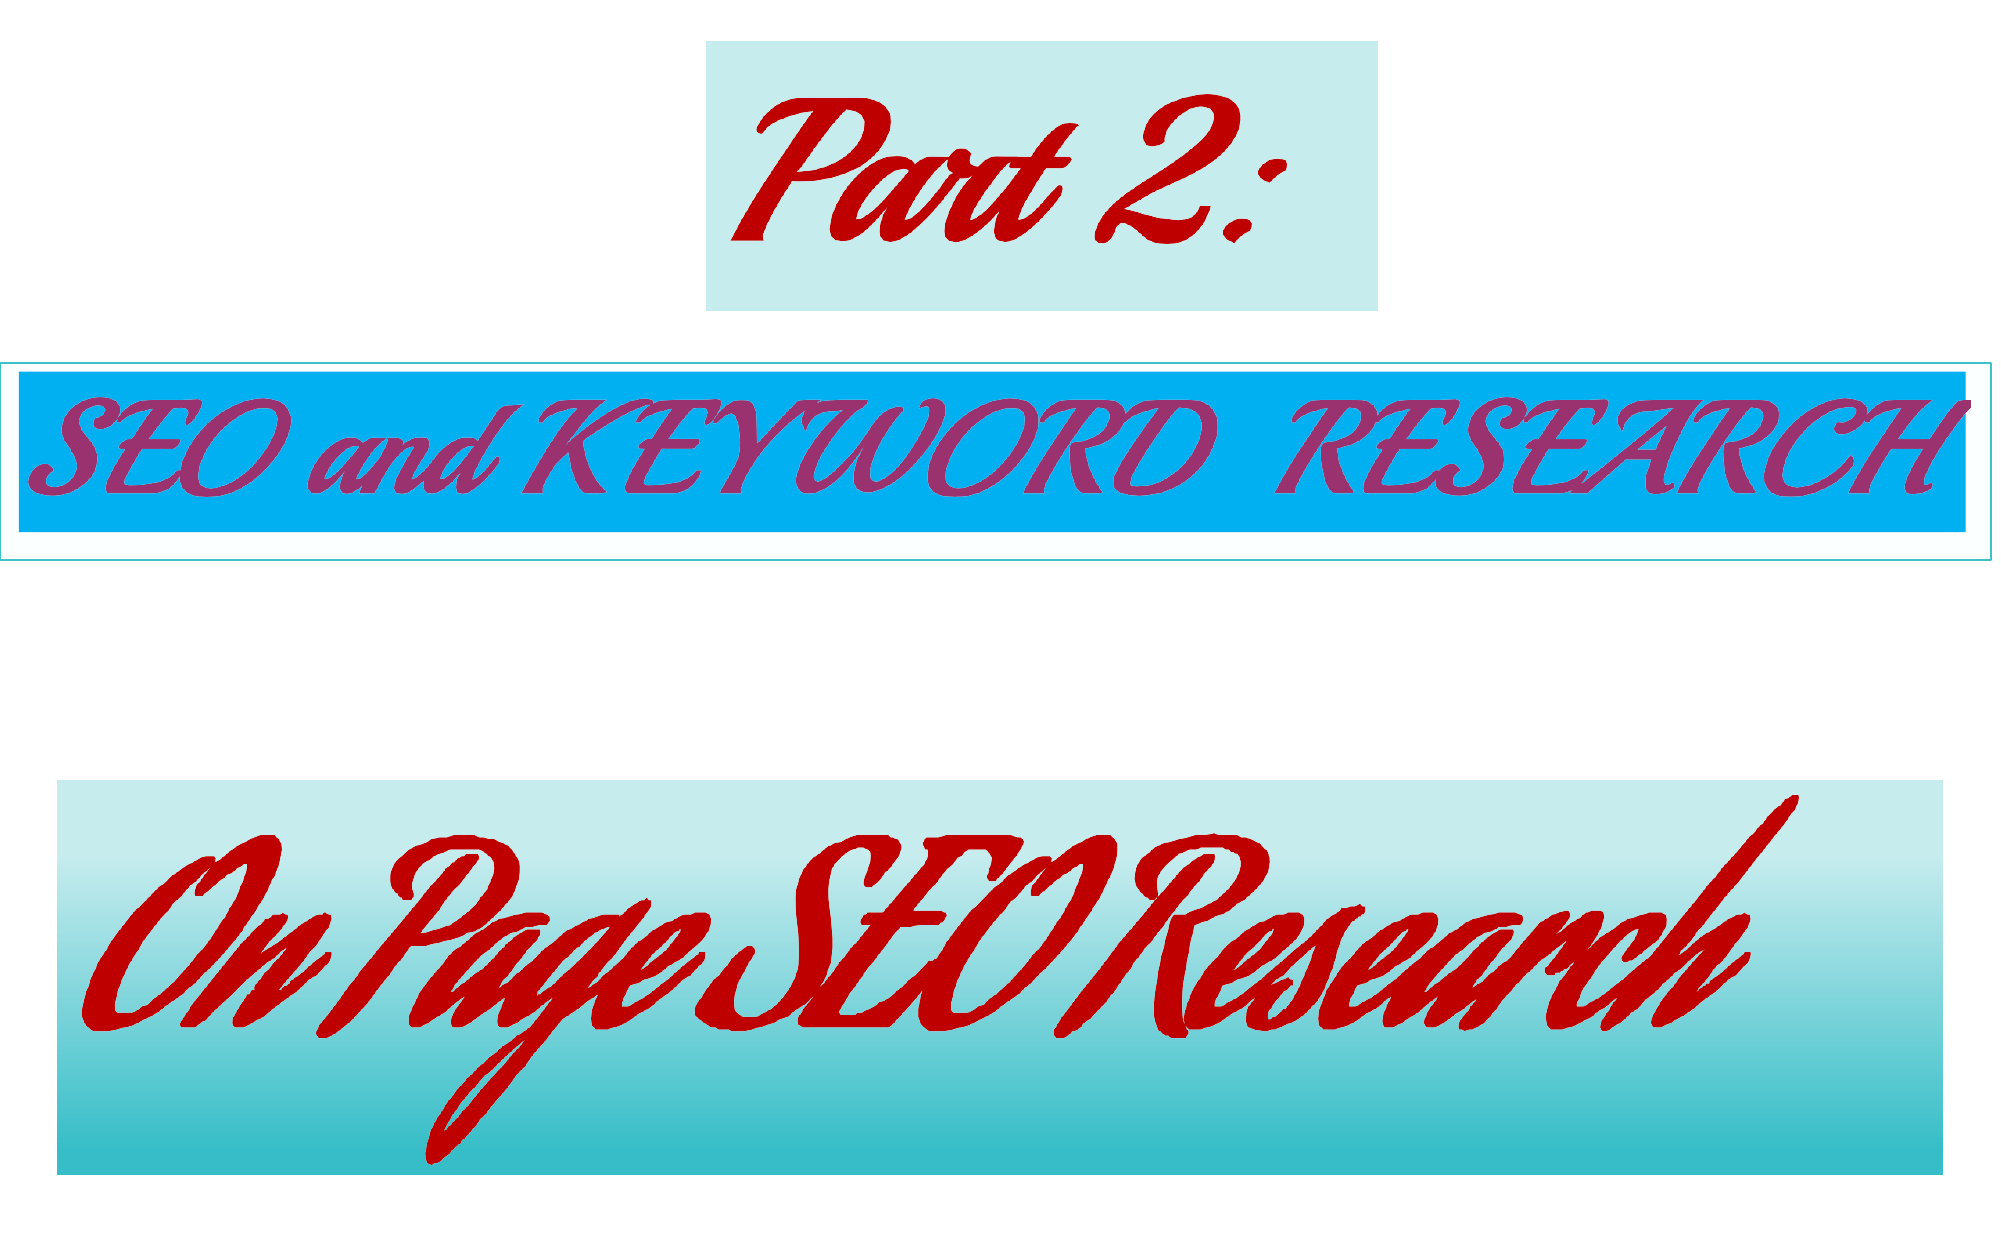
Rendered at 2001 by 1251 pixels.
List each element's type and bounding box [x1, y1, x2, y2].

text_box [705, 41, 1378, 311]
text_box [57, 780, 1943, 1175]
text_box [0, 362, 1993, 562]
